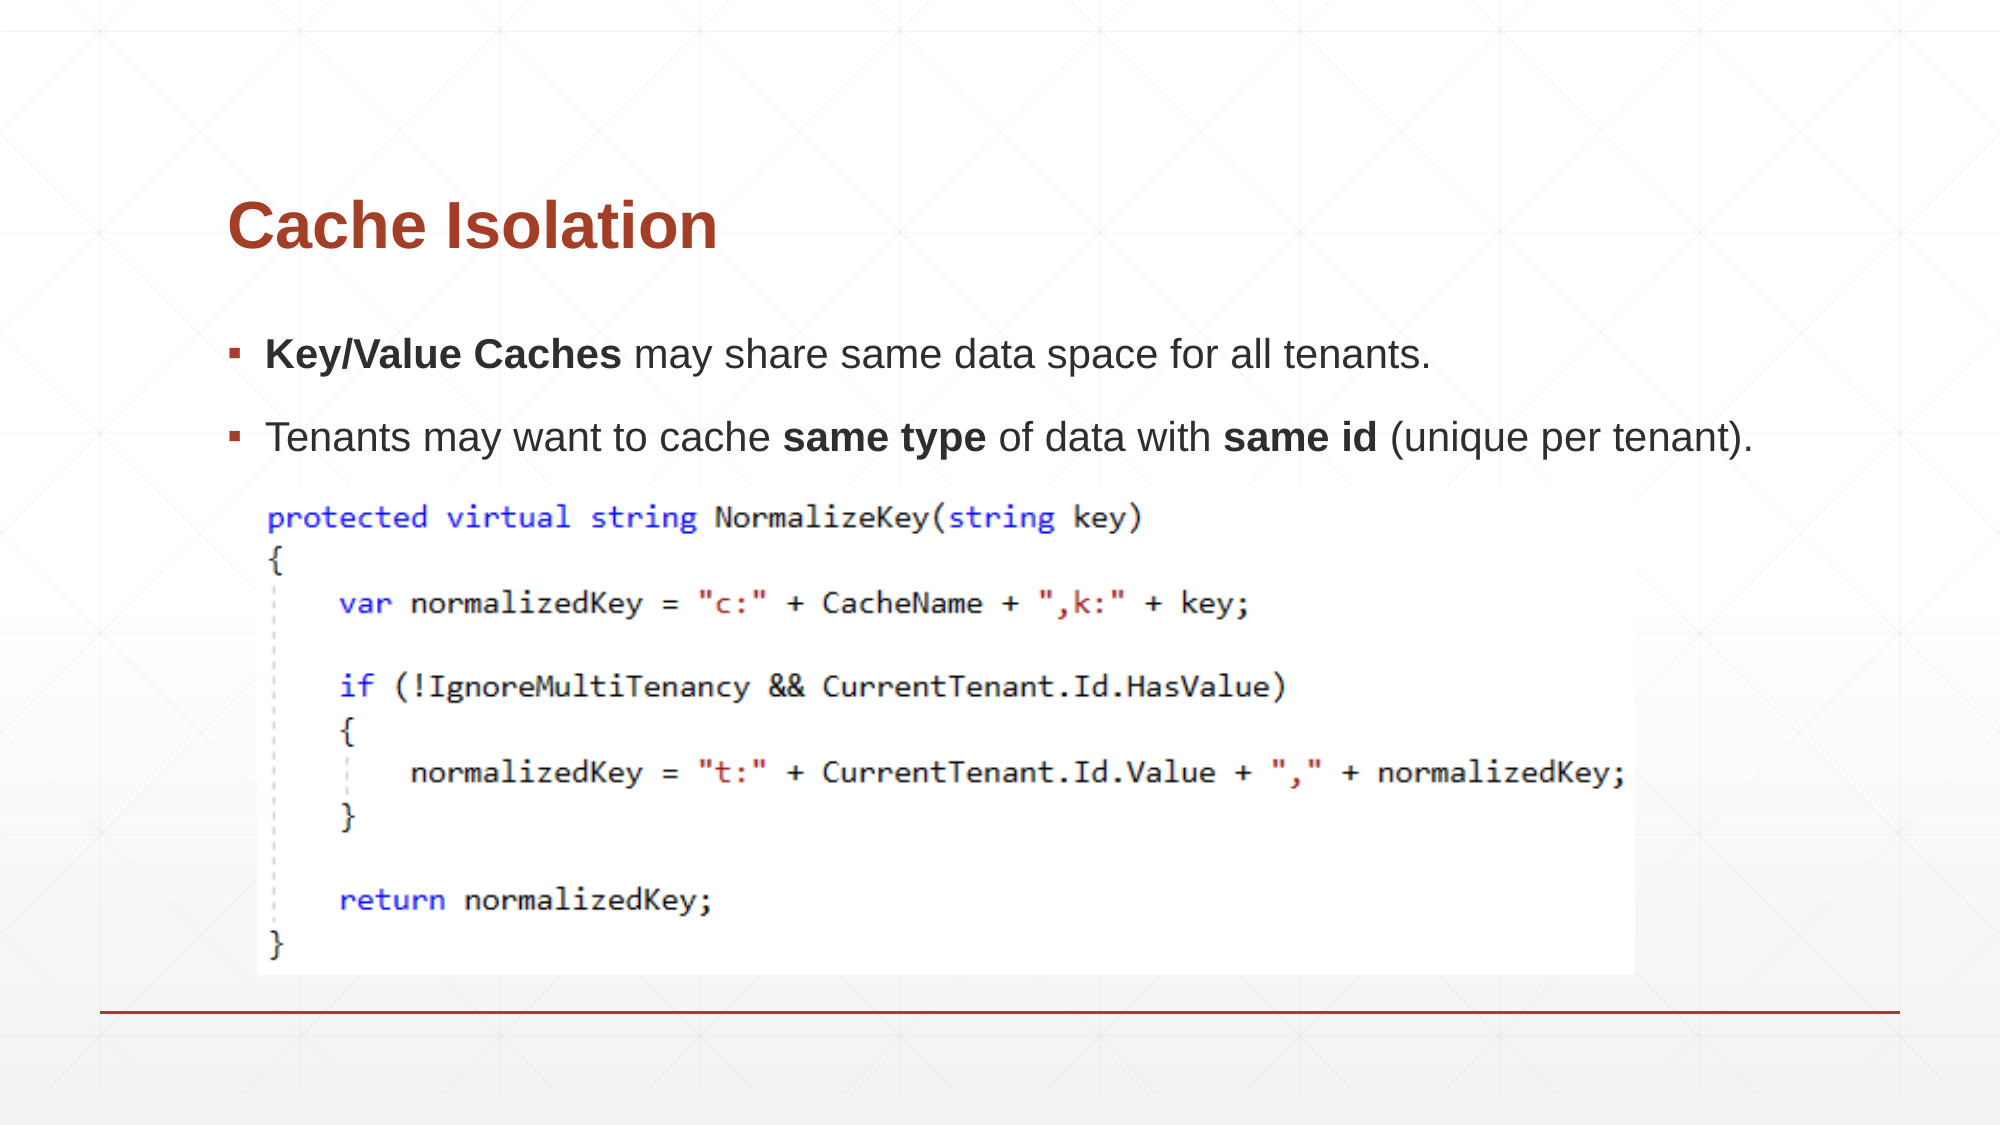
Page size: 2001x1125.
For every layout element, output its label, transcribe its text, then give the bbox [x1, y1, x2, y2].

picture [257, 486, 1635, 975]
title Cache Isolation [212, 82, 1788, 271]
list Key/Value Caches may share same data space for all tenants. Tenants may want to cache same type of data with same id (unique per tenant). [212, 324, 1788, 950]
